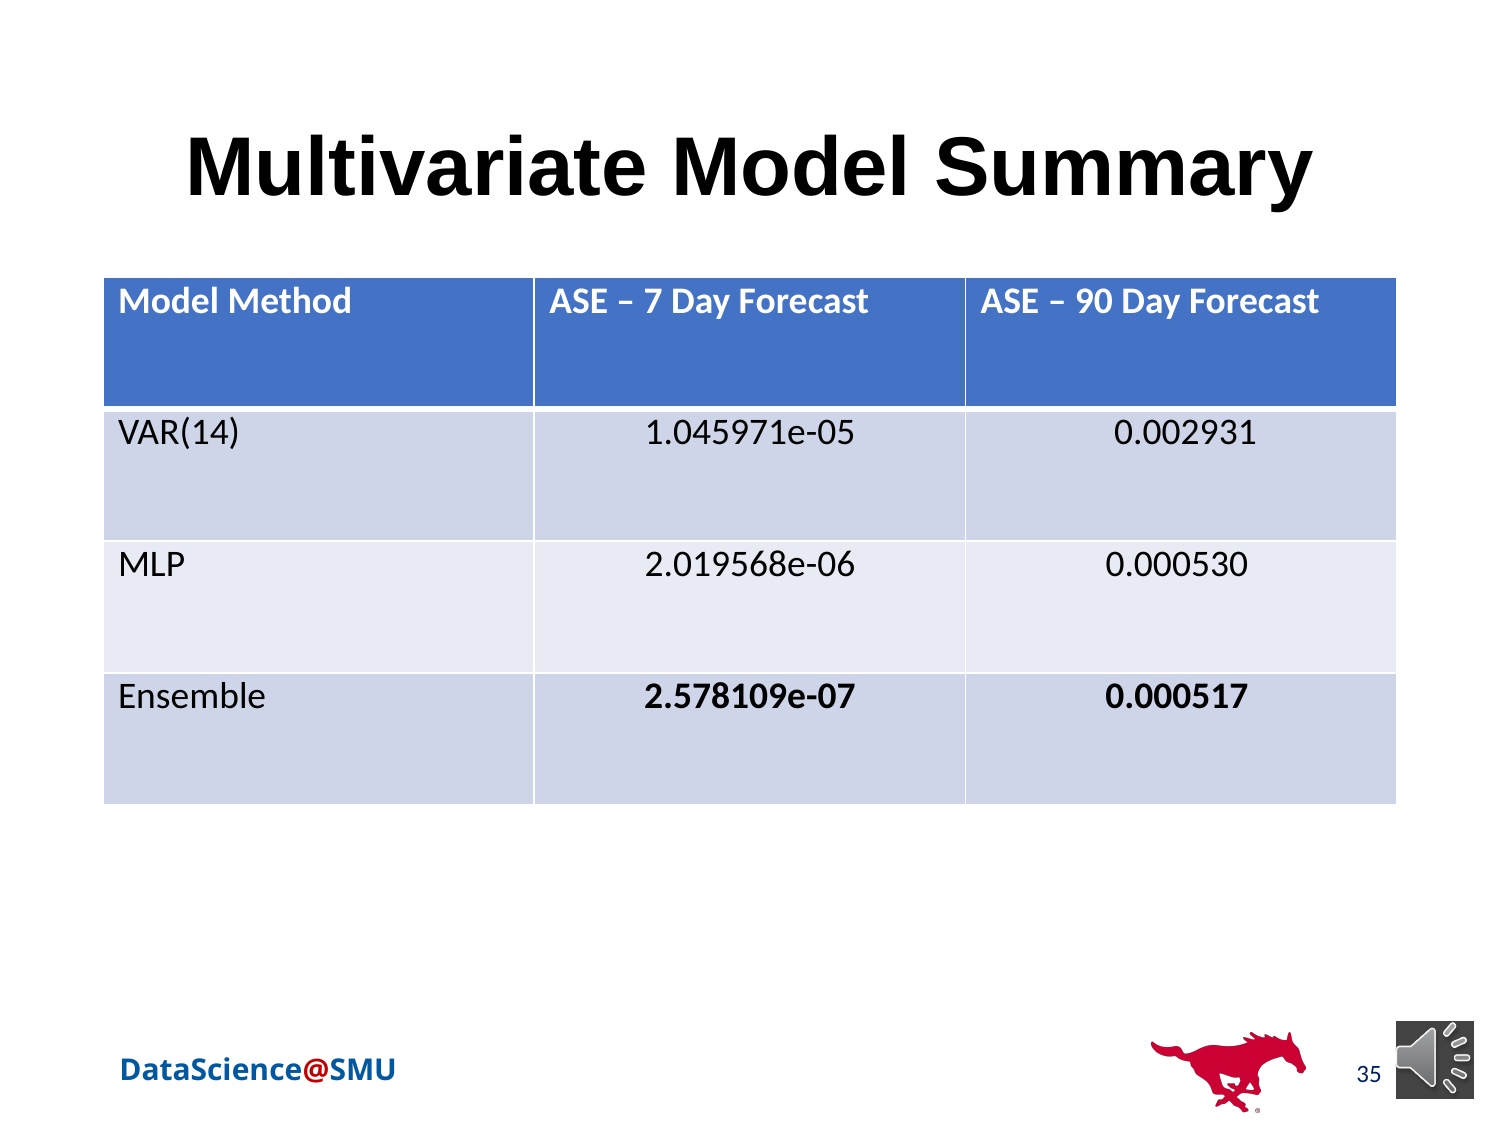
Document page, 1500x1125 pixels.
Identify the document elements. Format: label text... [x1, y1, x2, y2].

table_cell 2.578109e-07 [535, 674, 965, 804]
table_cell 0.002931 [966, 412, 1396, 540]
picture [1151, 1032, 1306, 1042]
picture [1394, 1019, 1475, 1100]
table_cell MLP [104, 542, 533, 672]
table_header ASE – 7 Day Forecast [535, 278, 965, 406]
title Multivariate Model Summary [103, 59, 1397, 276]
table_cell Ensemble [104, 674, 533, 804]
picture [1151, 1103, 1306, 1113]
table_cell 2.019568e-06 [535, 542, 965, 672]
table_cell 1.045971e-05 [535, 412, 965, 540]
table_header Model Method [104, 278, 533, 406]
table_cell VAR(14) [104, 412, 533, 540]
table_cell 0.000530 [966, 542, 1396, 672]
table_cell 0.000517 [966, 674, 1396, 804]
table_header ASE – 90 Day Forecast [966, 278, 1396, 406]
slide_number 35 [1059, 1042, 1397, 1103]
